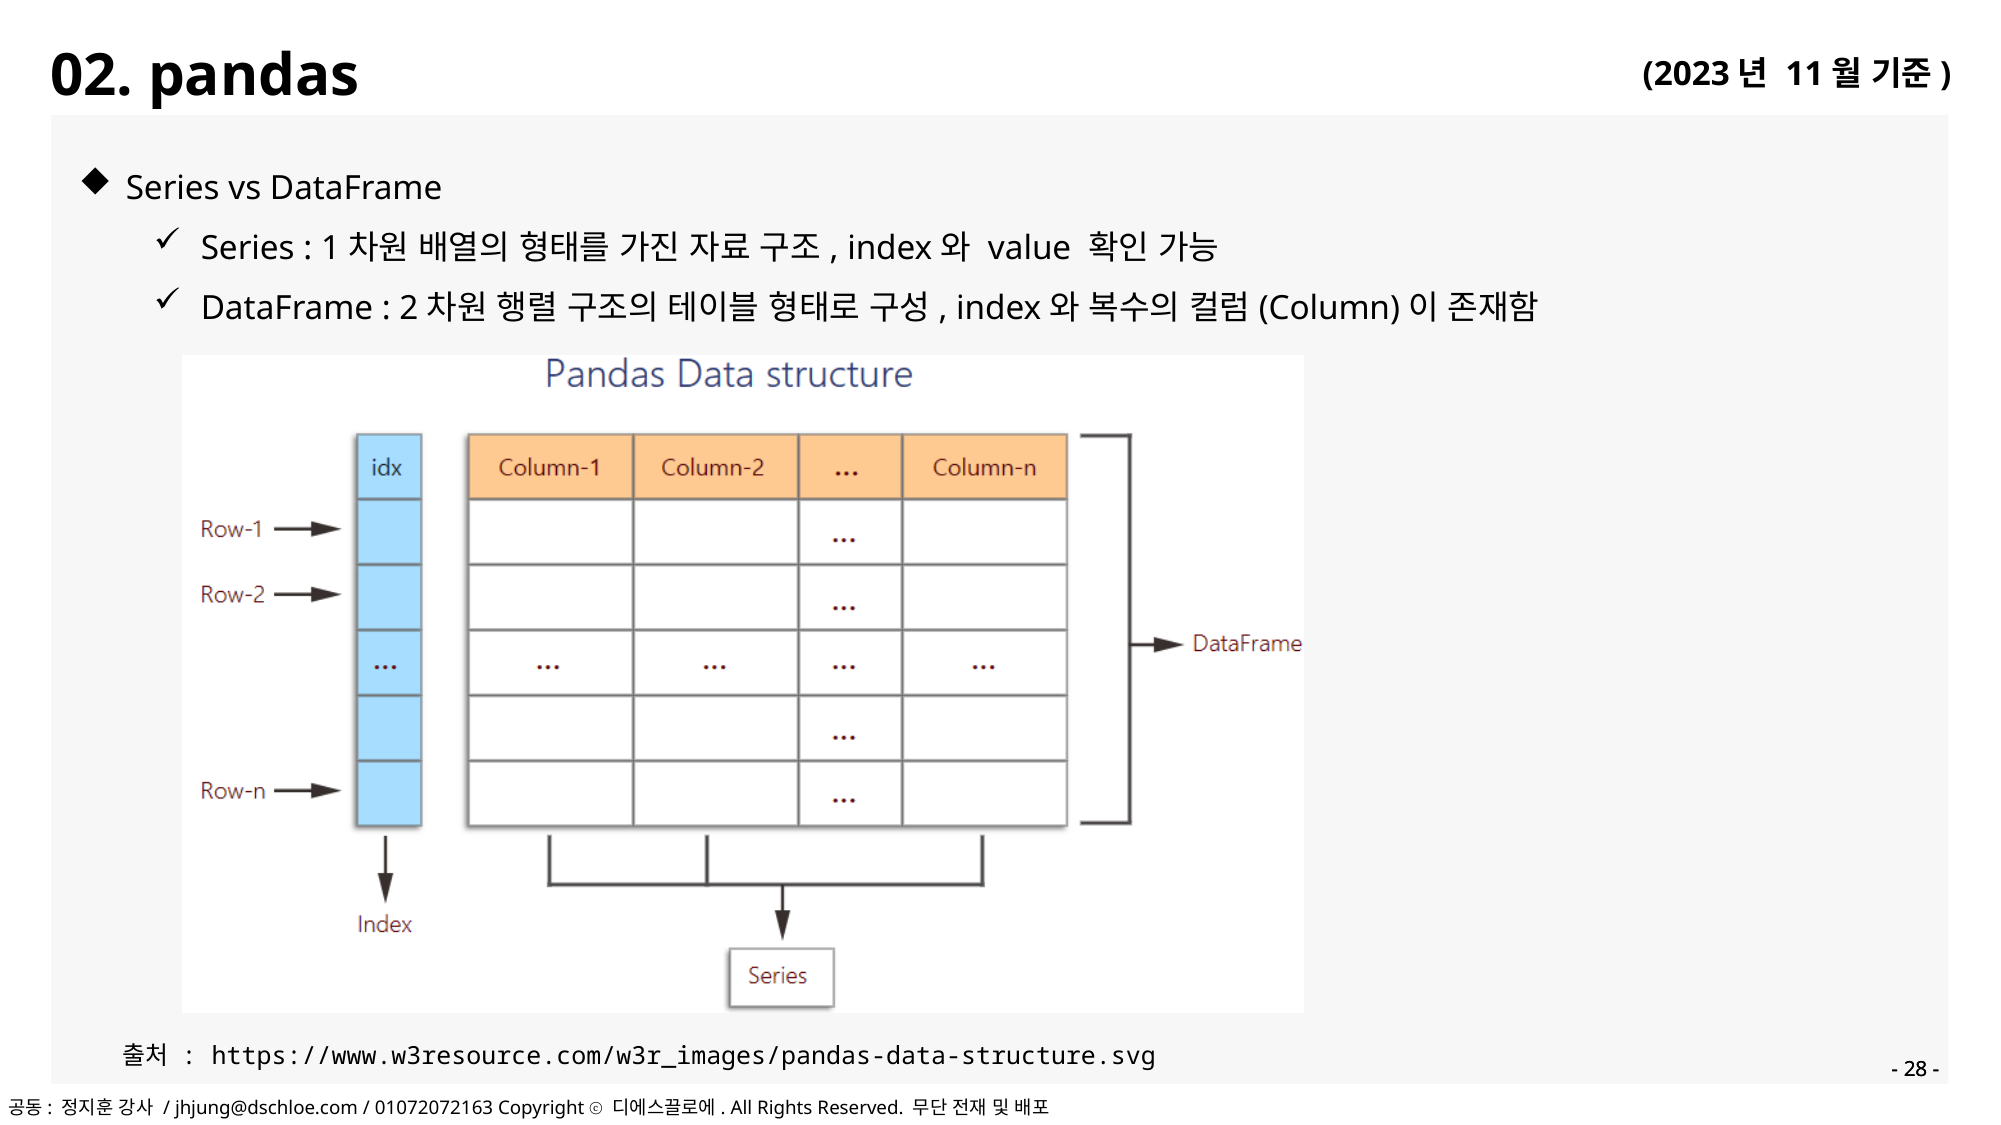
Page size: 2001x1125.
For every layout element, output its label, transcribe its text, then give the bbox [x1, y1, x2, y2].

text_box Series vs DataFrame Series : 1차원 배열의 형태를 가진 자료 구조, index와 value 확인 가능 DataFrame : 2차원 행렬 구조의 테이블 형태로 구성, index와 복수의 컬럼(Column)이 존재함 [64, 138, 1564, 334]
picture [182, 355, 1304, 1013]
text_box 출처 : https://www.w3resource.com/w3r_images/pandas-data-structure.svg [107, 1032, 1172, 1078]
text_box 02. pandas [35, 30, 375, 115]
slide_number - 28 - [1504, 1039, 1955, 1100]
